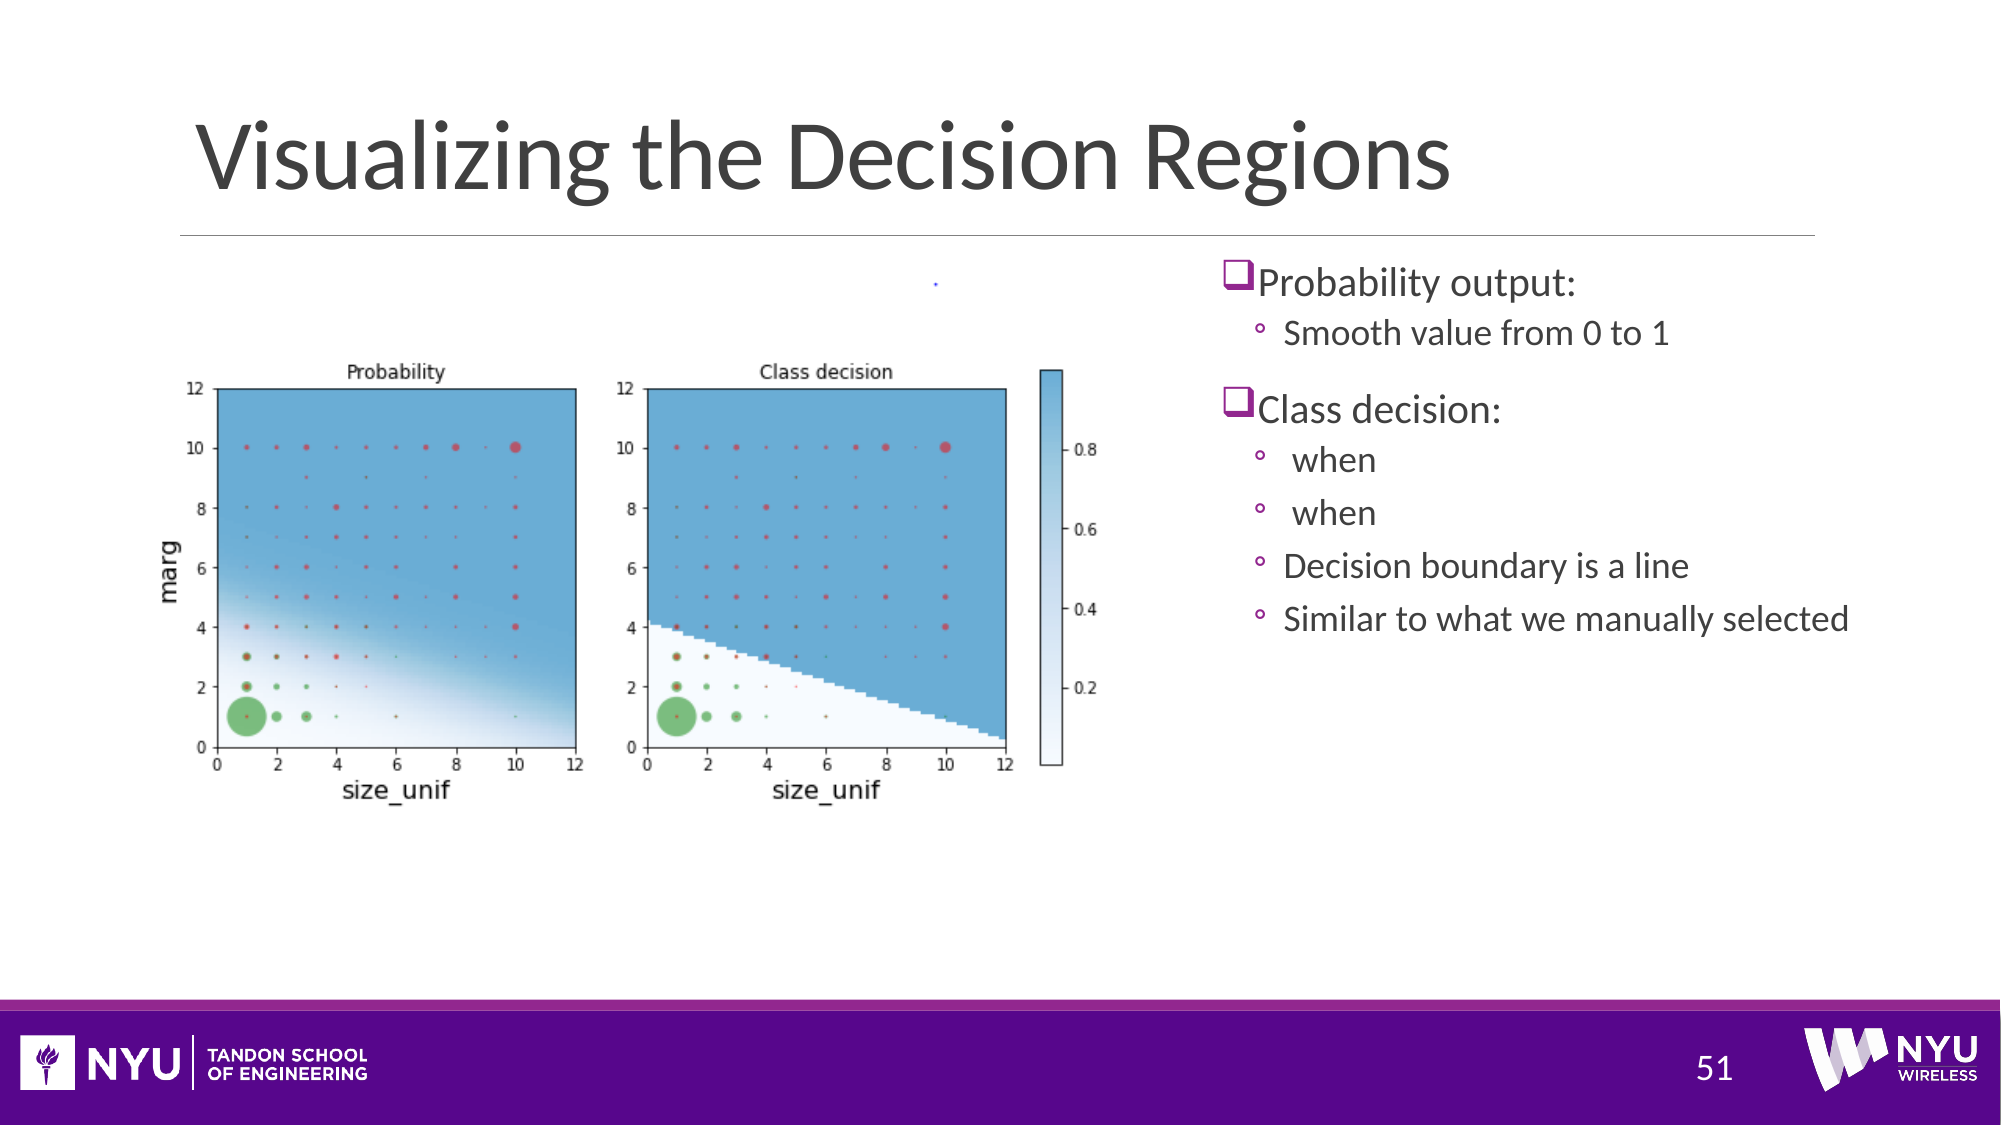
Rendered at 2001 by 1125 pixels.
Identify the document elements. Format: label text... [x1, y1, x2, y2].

slide_number 51 [1533, 1035, 1749, 1096]
picture [150, 282, 1141, 843]
title Visualizing the Decision Regions [180, 47, 1830, 218]
